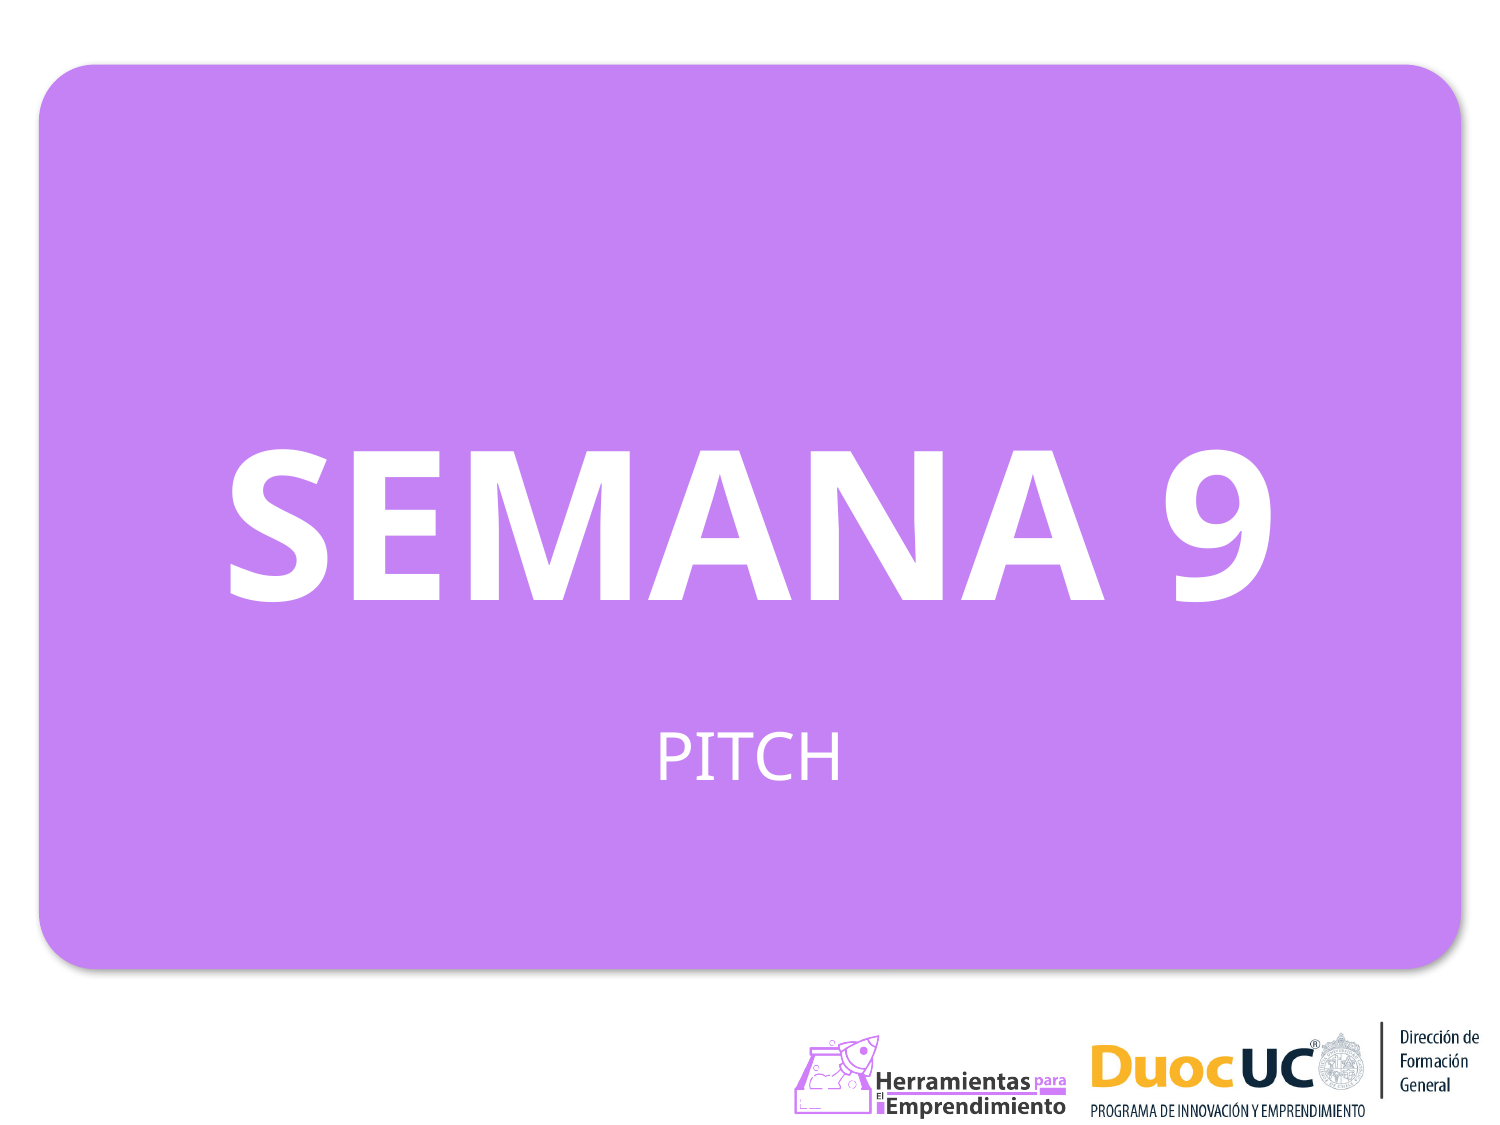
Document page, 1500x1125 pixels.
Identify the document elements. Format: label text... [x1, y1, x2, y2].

picture [794, 1021, 1496, 1125]
text_box SEMANA 9 [38, 64, 1461, 970]
text_box PITCH [337, 706, 1163, 802]
